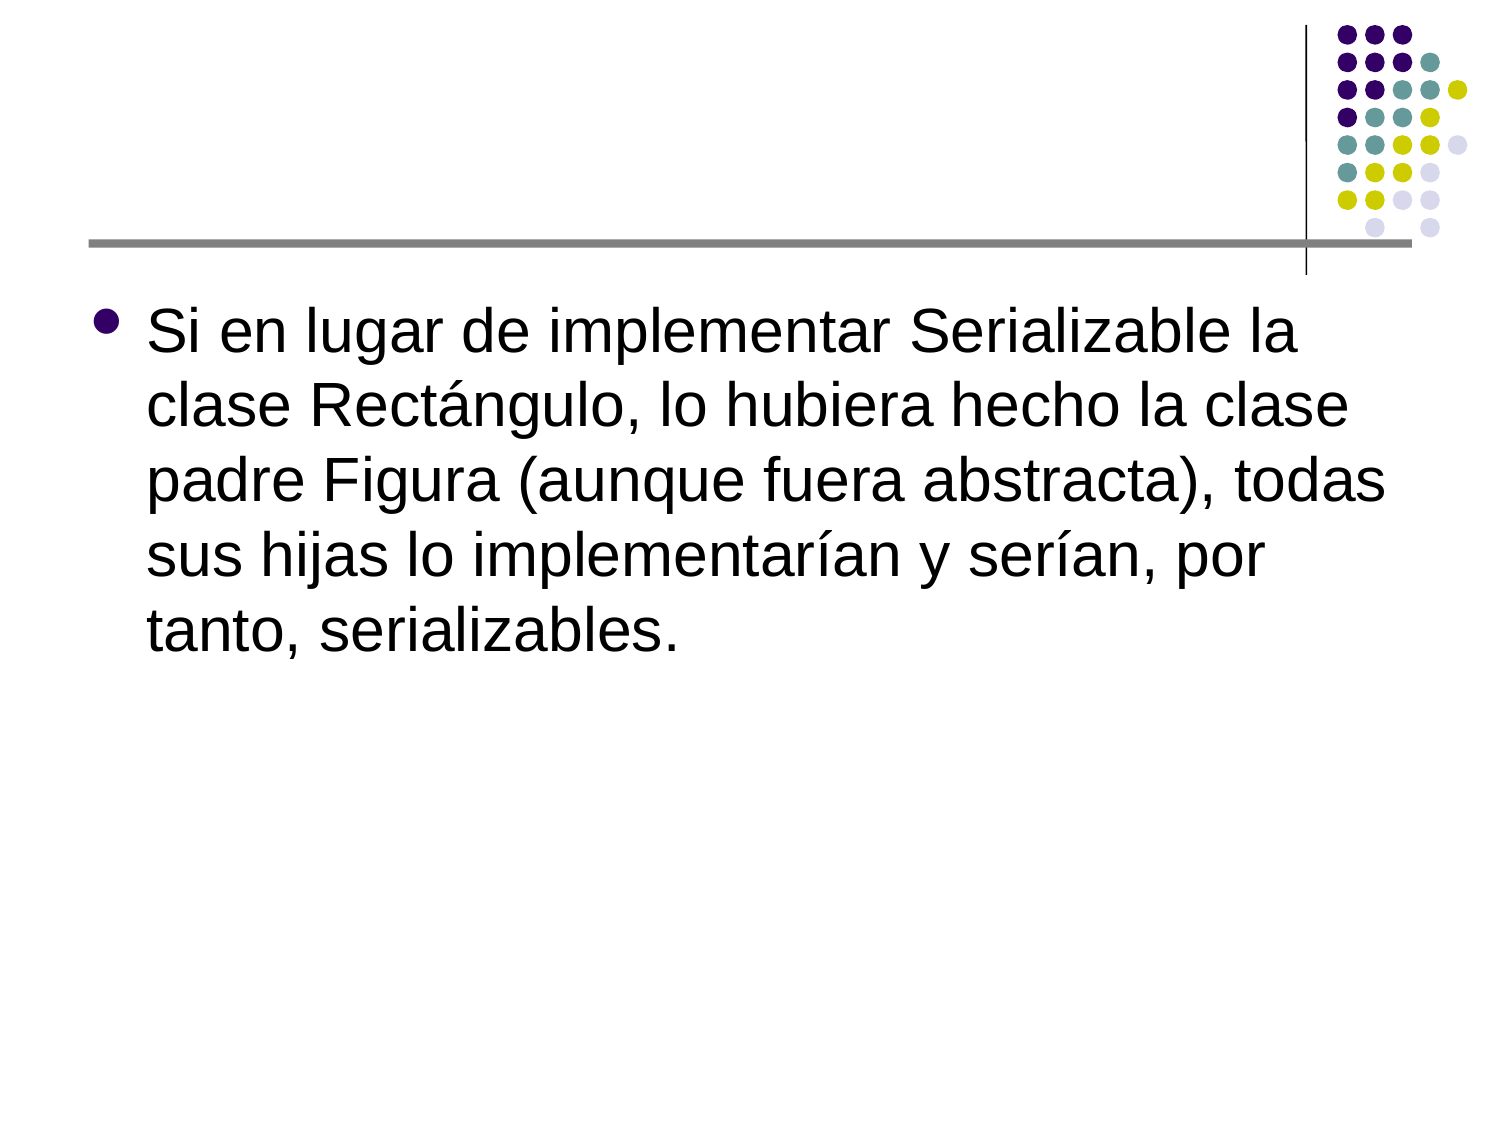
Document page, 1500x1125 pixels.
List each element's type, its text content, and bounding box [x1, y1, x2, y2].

list Si en lugar de implementar Serializable la clase Rectángulo, lo hubiera hecho la clase padre Figura (aunque fuera abstracta), todas sus hijas lo implementarían y serían, por tanto, serializables. [75, 282, 1425, 1006]
